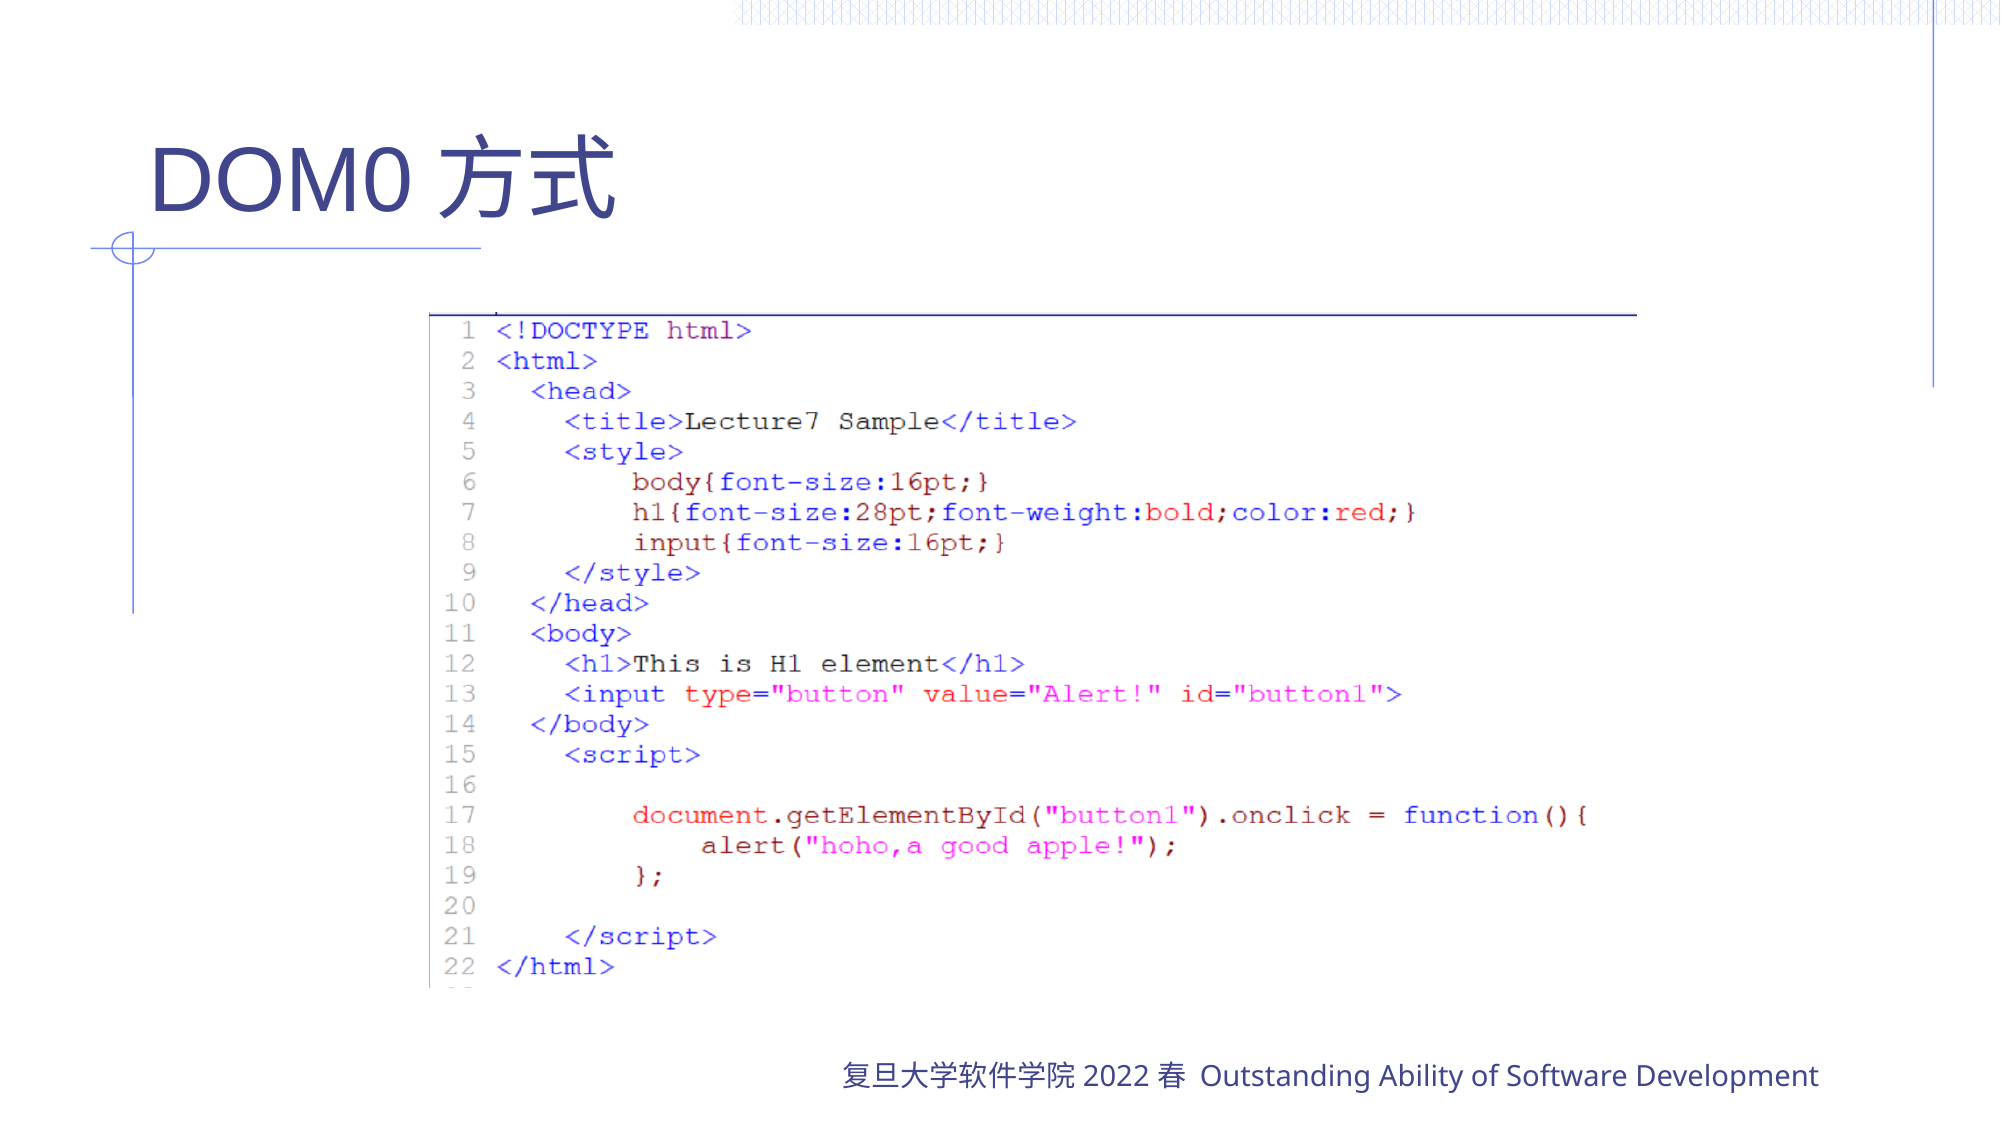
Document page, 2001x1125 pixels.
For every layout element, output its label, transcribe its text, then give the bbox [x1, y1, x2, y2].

title DOM0方式 [133, 50, 1834, 238]
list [429, 312, 1638, 988]
